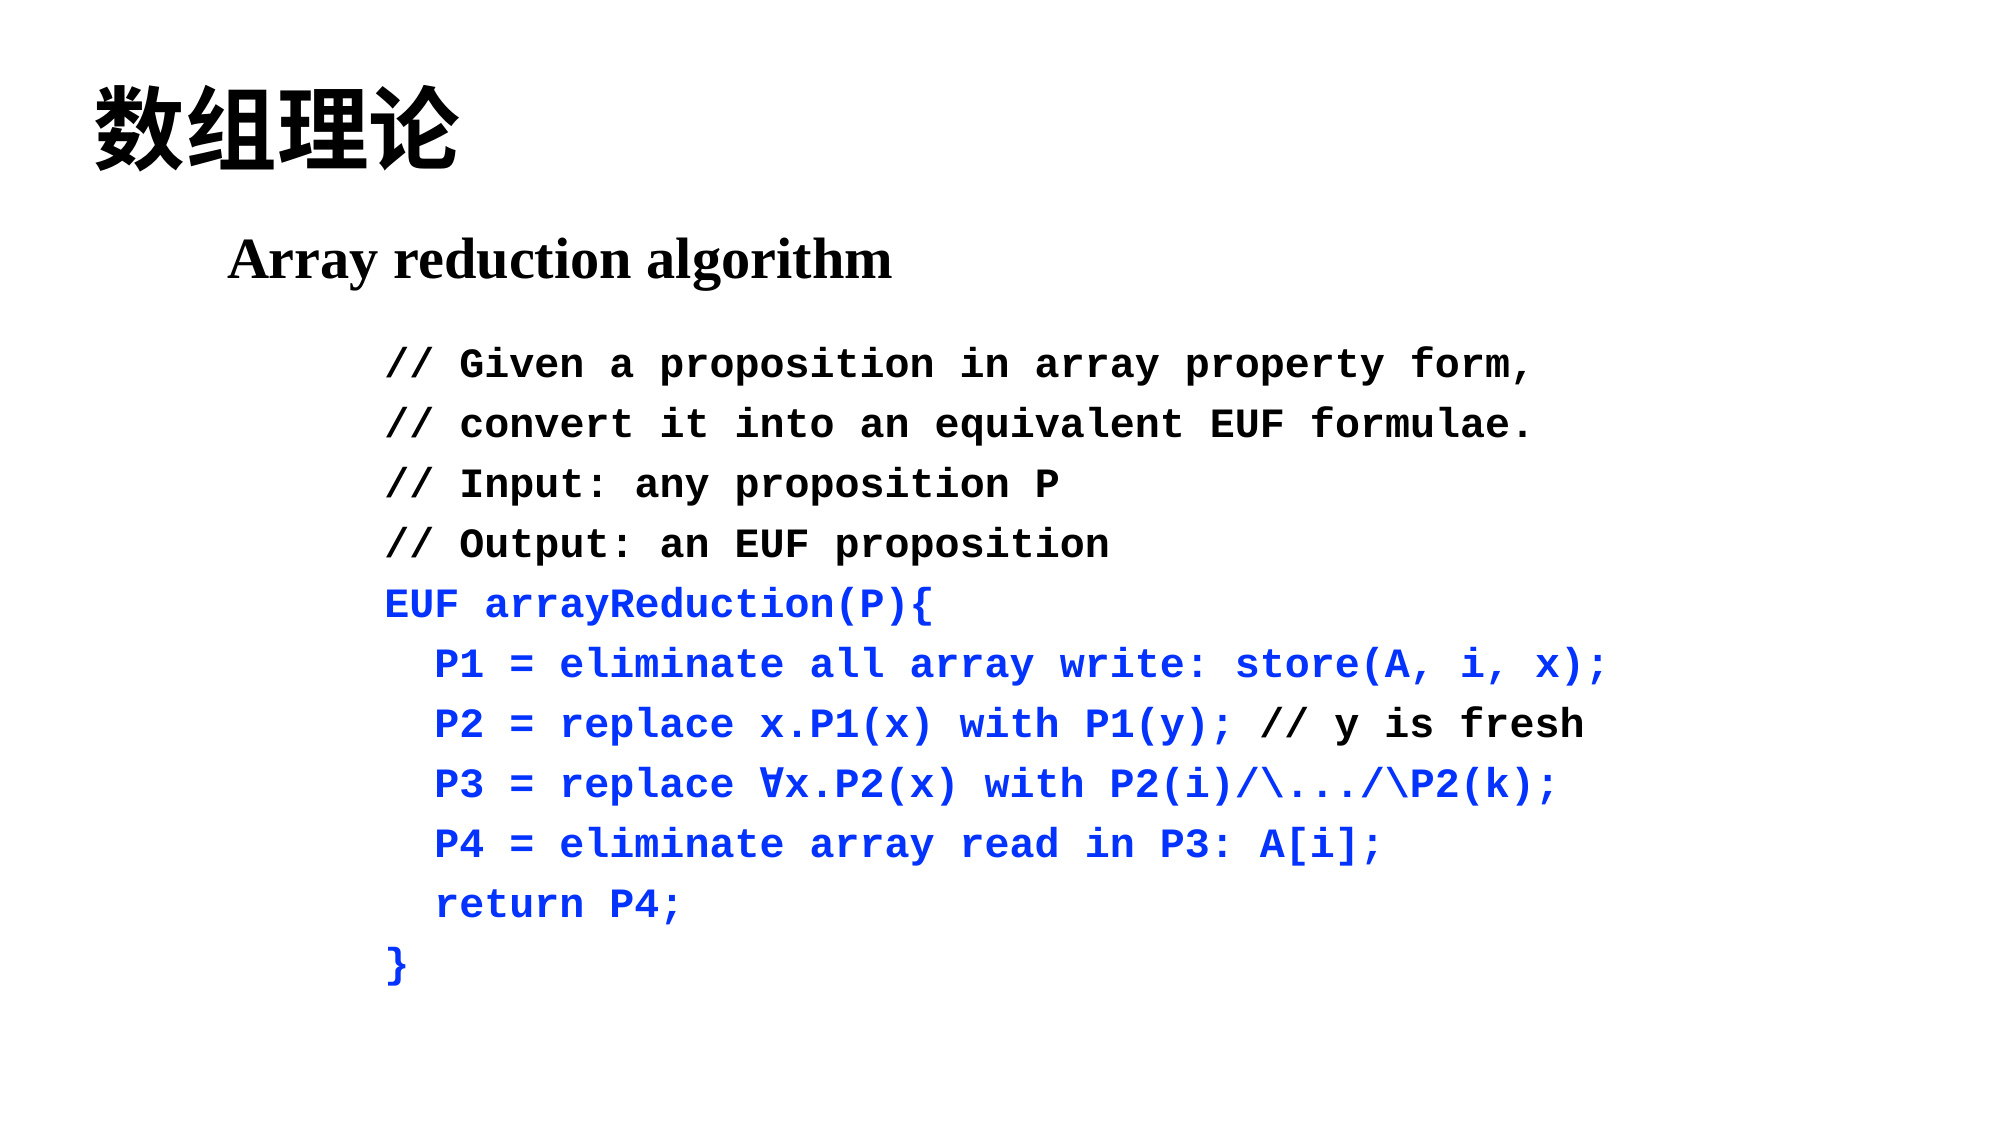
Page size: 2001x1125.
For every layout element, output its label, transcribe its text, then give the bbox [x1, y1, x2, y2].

text_box Array reduction algorithm [212, 213, 909, 298]
title 数组理论 [78, 25, 1804, 243]
